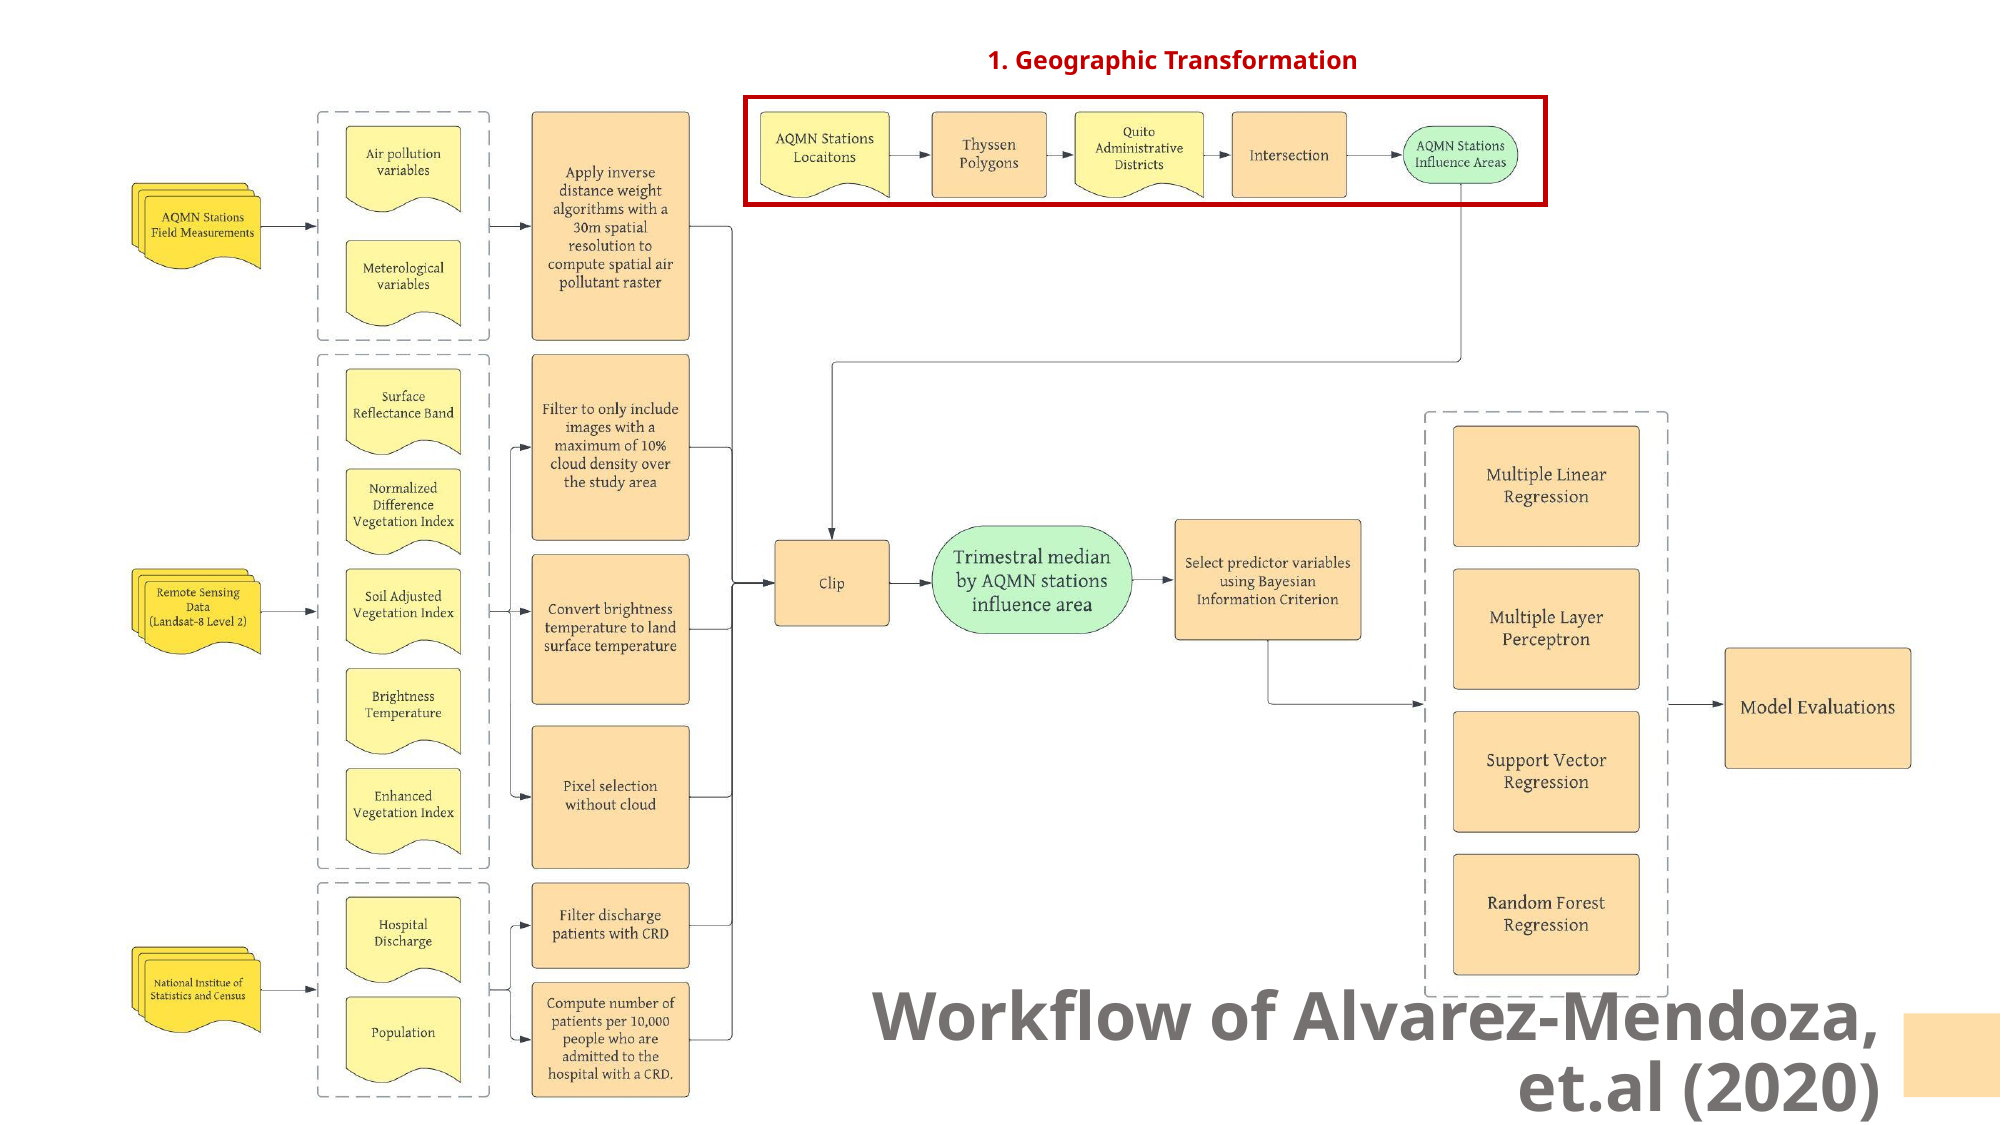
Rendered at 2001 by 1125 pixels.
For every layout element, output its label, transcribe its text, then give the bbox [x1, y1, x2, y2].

picture [103, 83, 1939, 1125]
text_box [1939, 1012, 2000, 1098]
list 1. Geographic Transformation [946, 40, 1400, 83]
